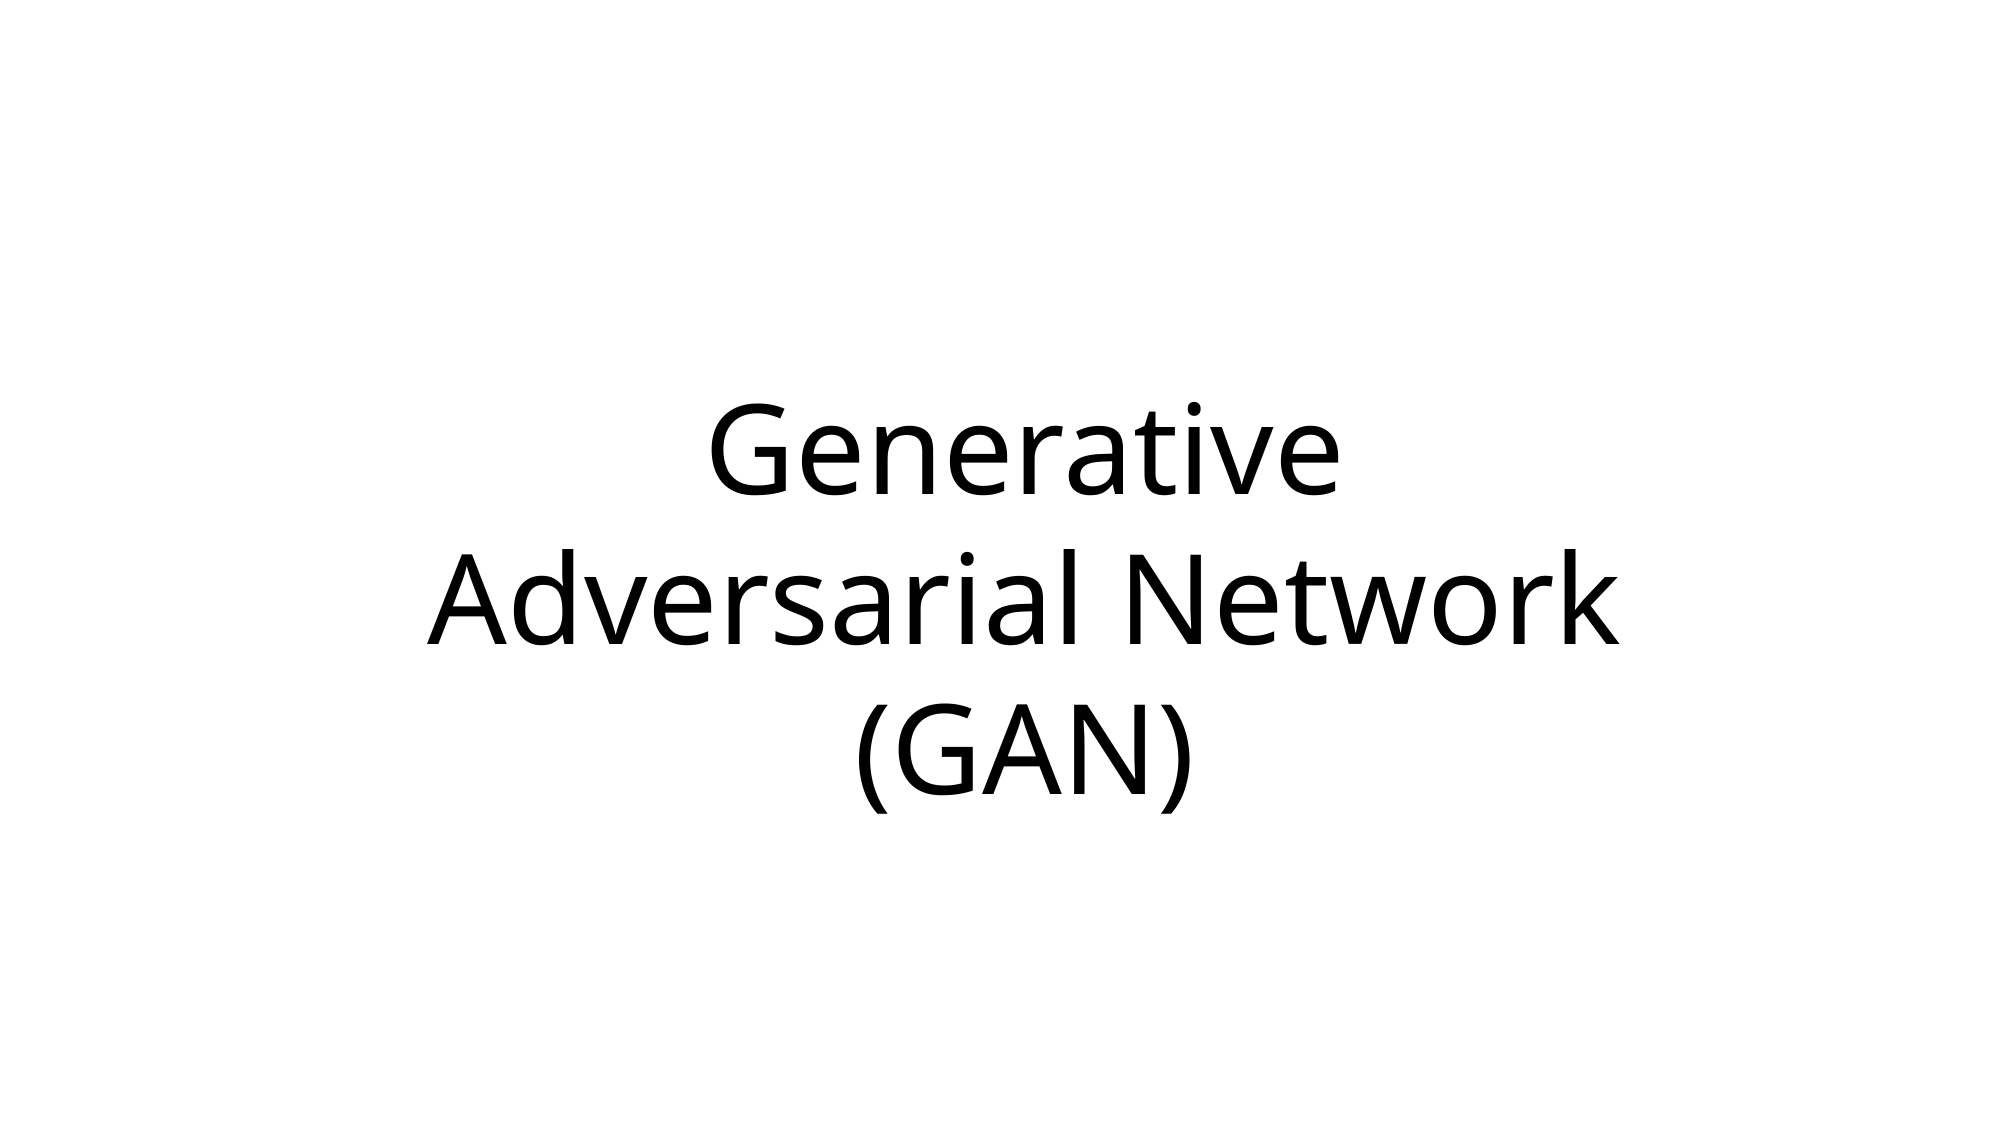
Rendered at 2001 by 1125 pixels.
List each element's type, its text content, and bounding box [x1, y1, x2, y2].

text_box Generative Adversarial Network (GAN) [368, 361, 1682, 827]
